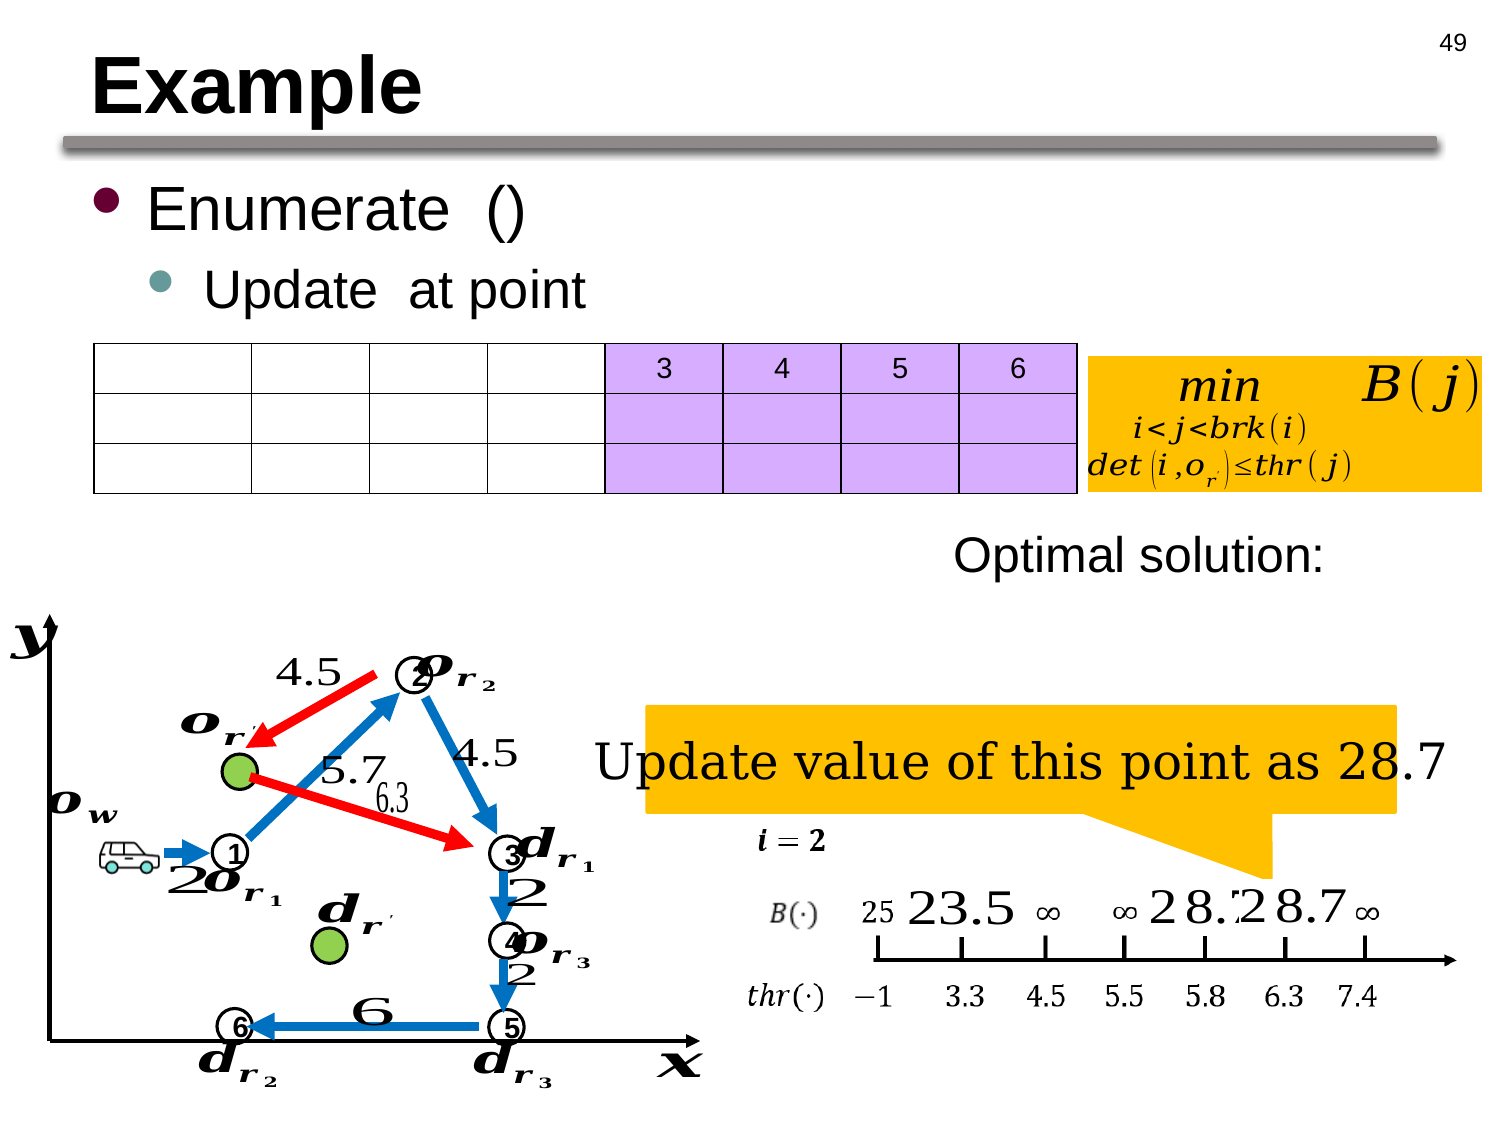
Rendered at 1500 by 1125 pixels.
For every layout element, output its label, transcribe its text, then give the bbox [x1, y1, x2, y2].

title Example [75, 20, 1425, 138]
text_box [6, 609, 709, 1089]
slide_number 49 [1131, 18, 1483, 62]
text_box Update value of this point as 28.7 [714, 704, 1397, 814]
text_box [1397, 768, 1464, 813]
picture [720, 814, 1469, 1027]
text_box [249, 776, 475, 847]
